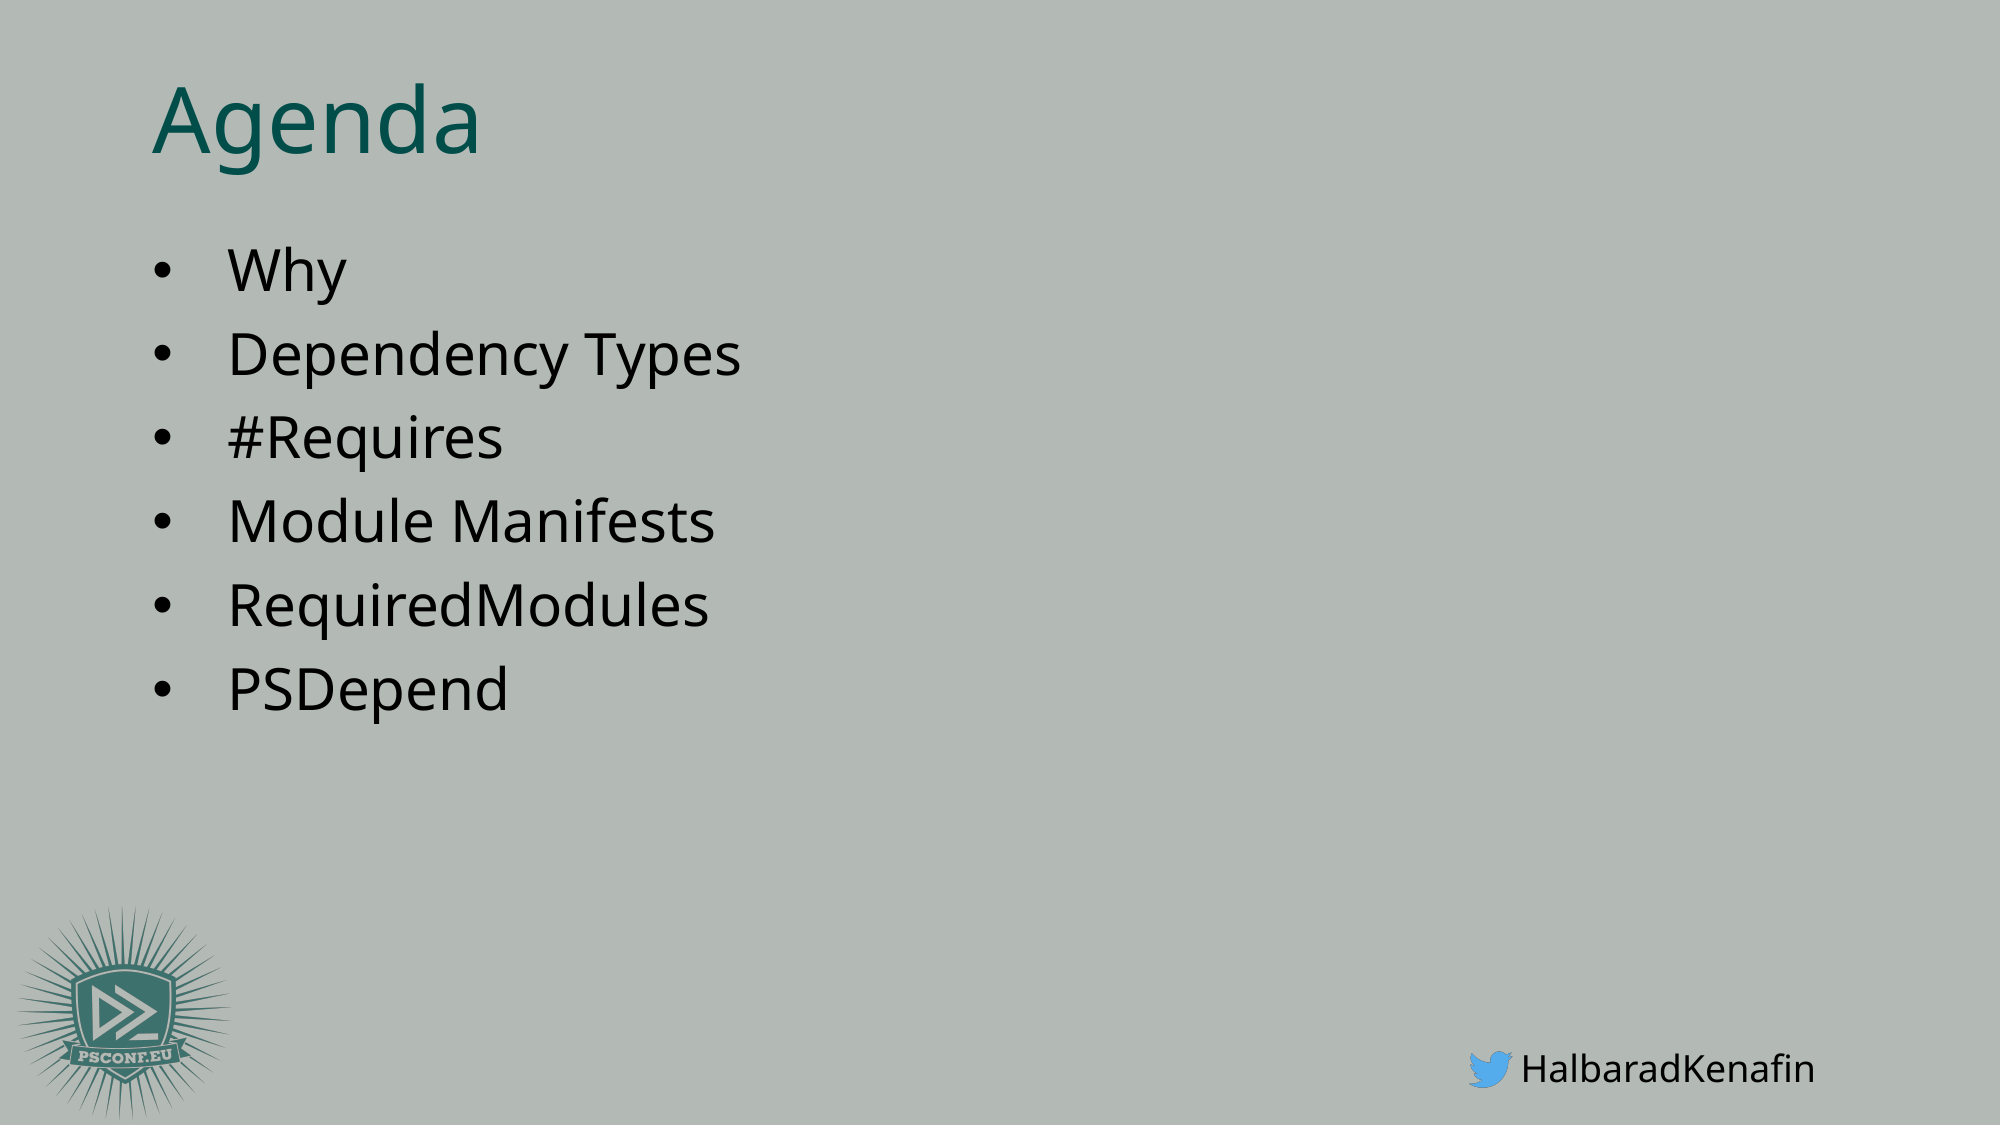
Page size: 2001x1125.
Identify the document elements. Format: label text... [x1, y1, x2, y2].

picture [1458, 1037, 1523, 1103]
footer HalbaradKenafin [1505, 1037, 1863, 1098]
title Agenda [137, 59, 1863, 188]
list Why Dependency Types #Requires Module Manifests RequiredModules PSDepend [137, 233, 1863, 1014]
